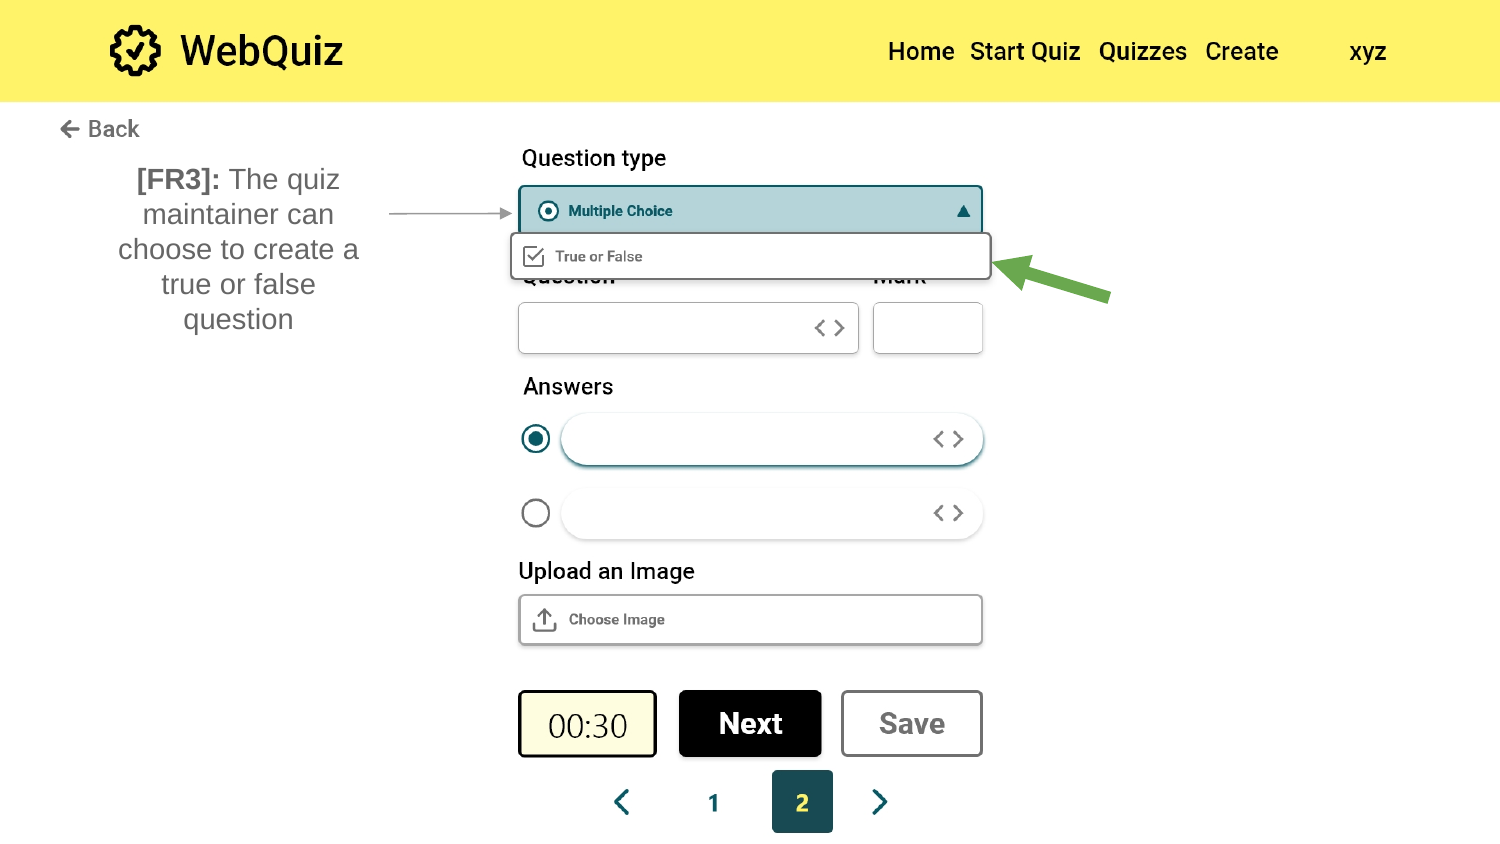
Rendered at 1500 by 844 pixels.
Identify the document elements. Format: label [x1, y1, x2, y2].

picture [0, 0, 1500, 844]
text_box [991, 261, 1110, 299]
